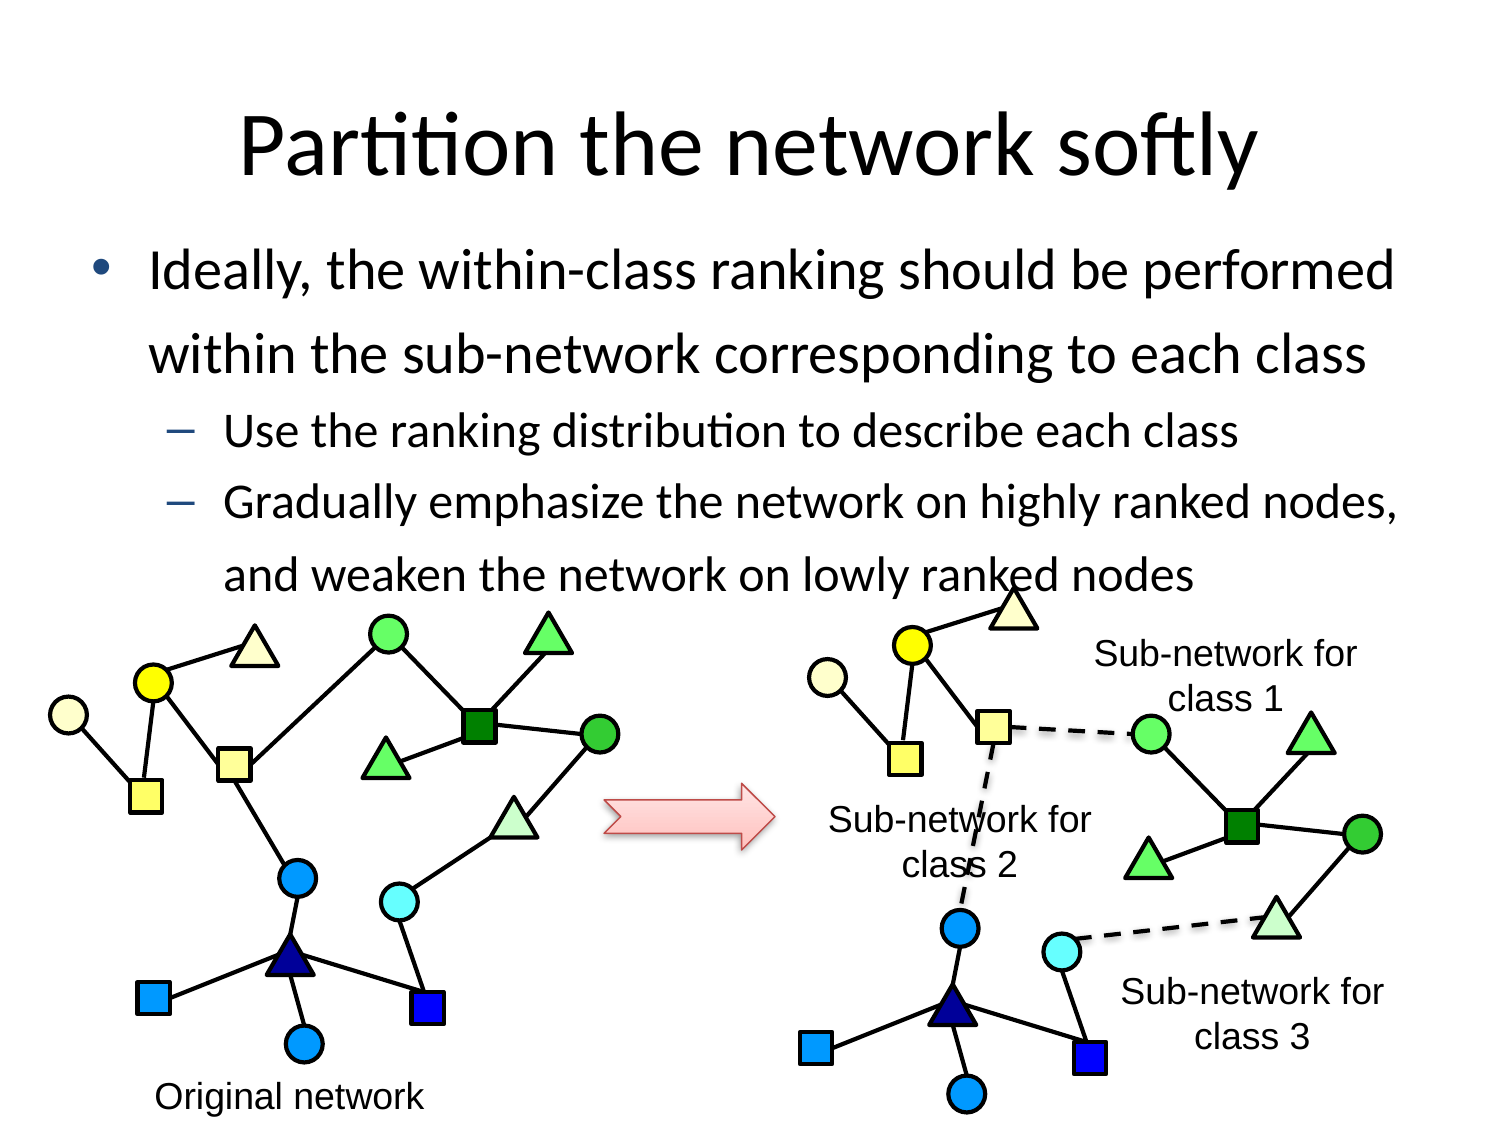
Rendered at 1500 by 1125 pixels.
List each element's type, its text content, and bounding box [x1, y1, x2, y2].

list Ideally, the within-class ranking should be performed within the sub-network corresponding to each class Use the ranking distribution to describe each class Gradually emphasize the network on highly ranked nodes, and weaken the network on lowly ranked nodes [76, 233, 1424, 1025]
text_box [799, 909, 1107, 1113]
text_box Sub-network for class 2 [782, 787, 954, 893]
text_box Partition the network softly [74, 45, 1425, 233]
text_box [49, 612, 619, 1063]
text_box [1110, 916, 1119, 940]
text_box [1041, 726, 1119, 735]
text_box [959, 783, 994, 908]
text_box Sub-network for class 2 [998, 787, 1119, 893]
text_box Original network [111, 1072, 468, 1125]
text_box [623, 782, 776, 851]
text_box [808, 587, 1038, 776]
text_box Sub-network for class 3 [1110, 959, 1426, 1065]
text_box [1124, 712, 1382, 938]
text_box Sub-network for class 1 [1051, 621, 1400, 726]
